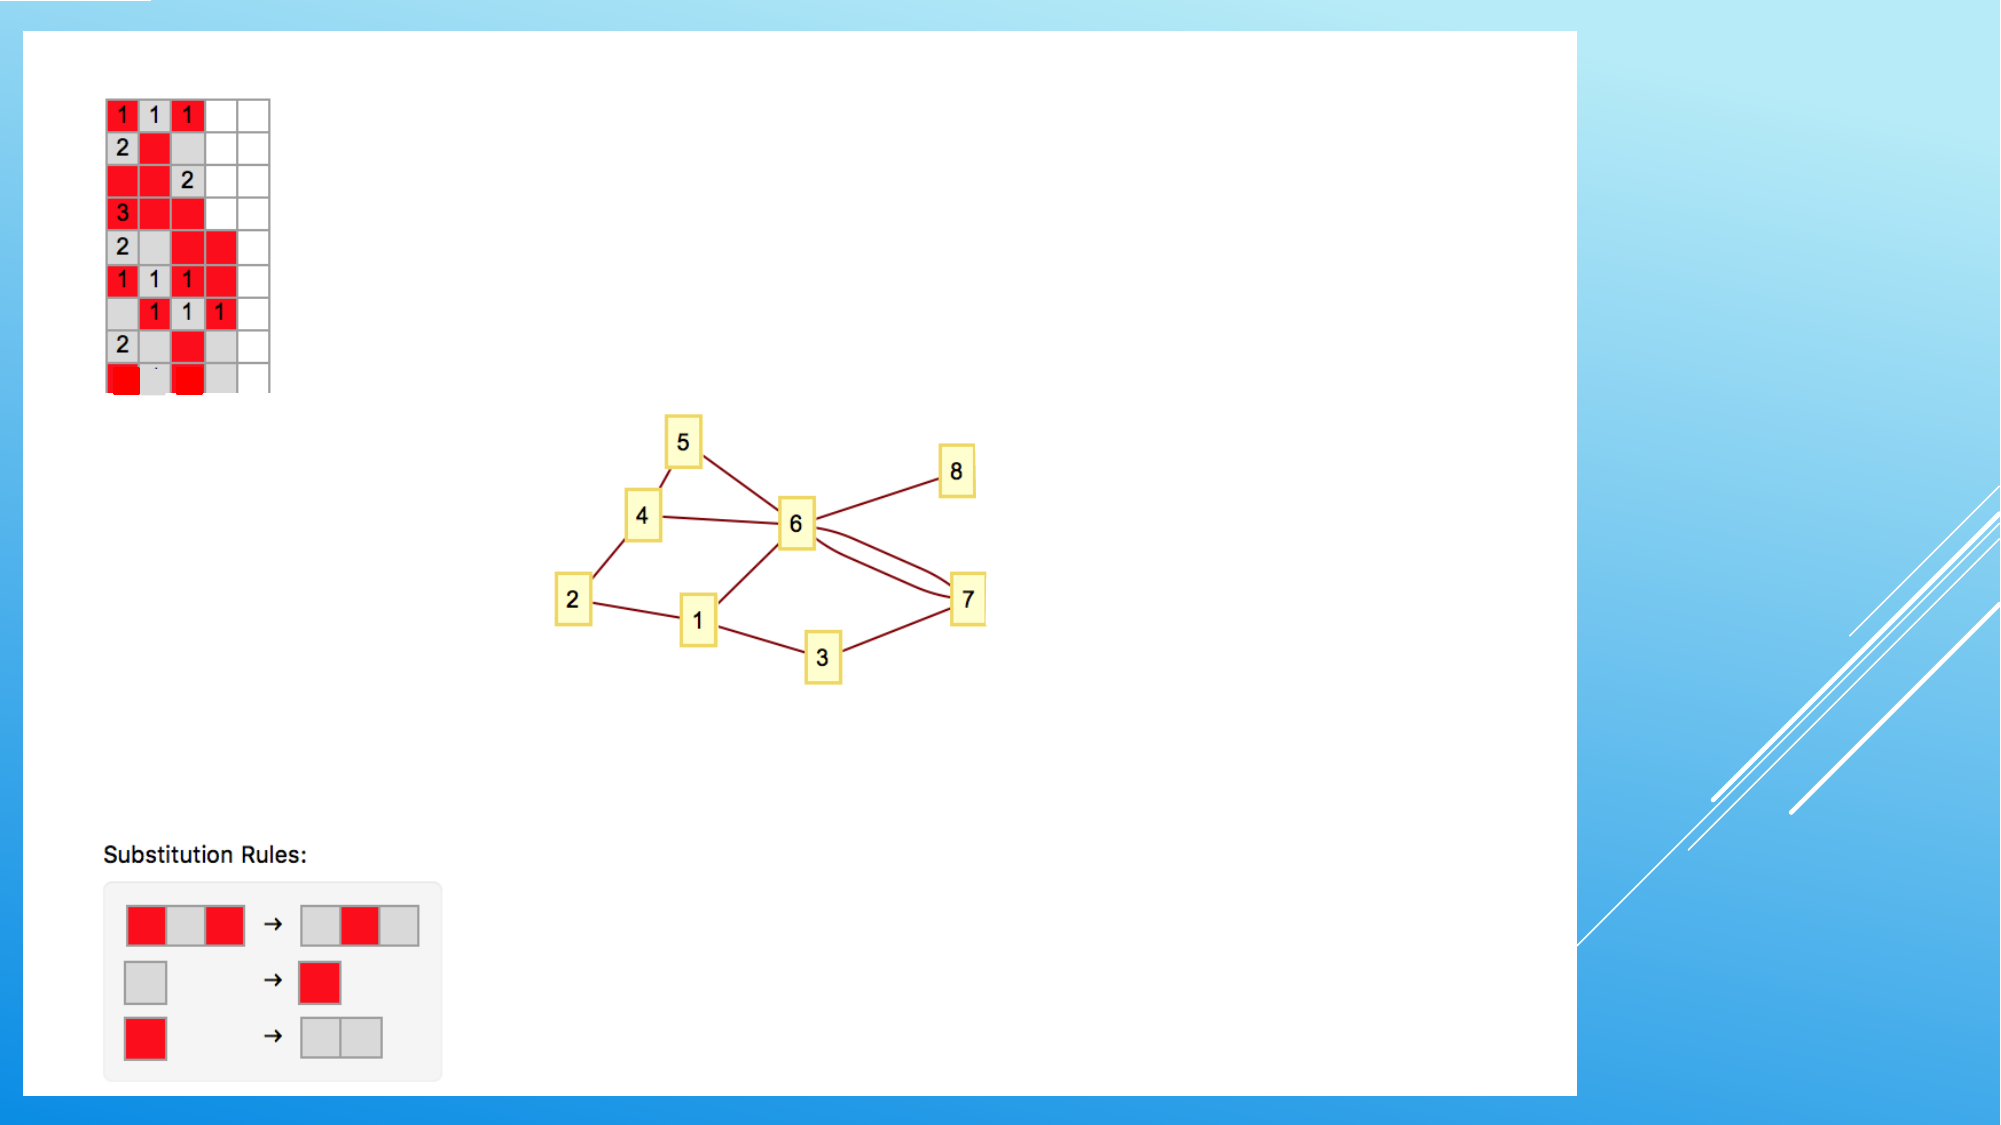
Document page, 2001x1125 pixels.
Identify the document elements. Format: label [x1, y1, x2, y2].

picture [22, 31, 1577, 1097]
